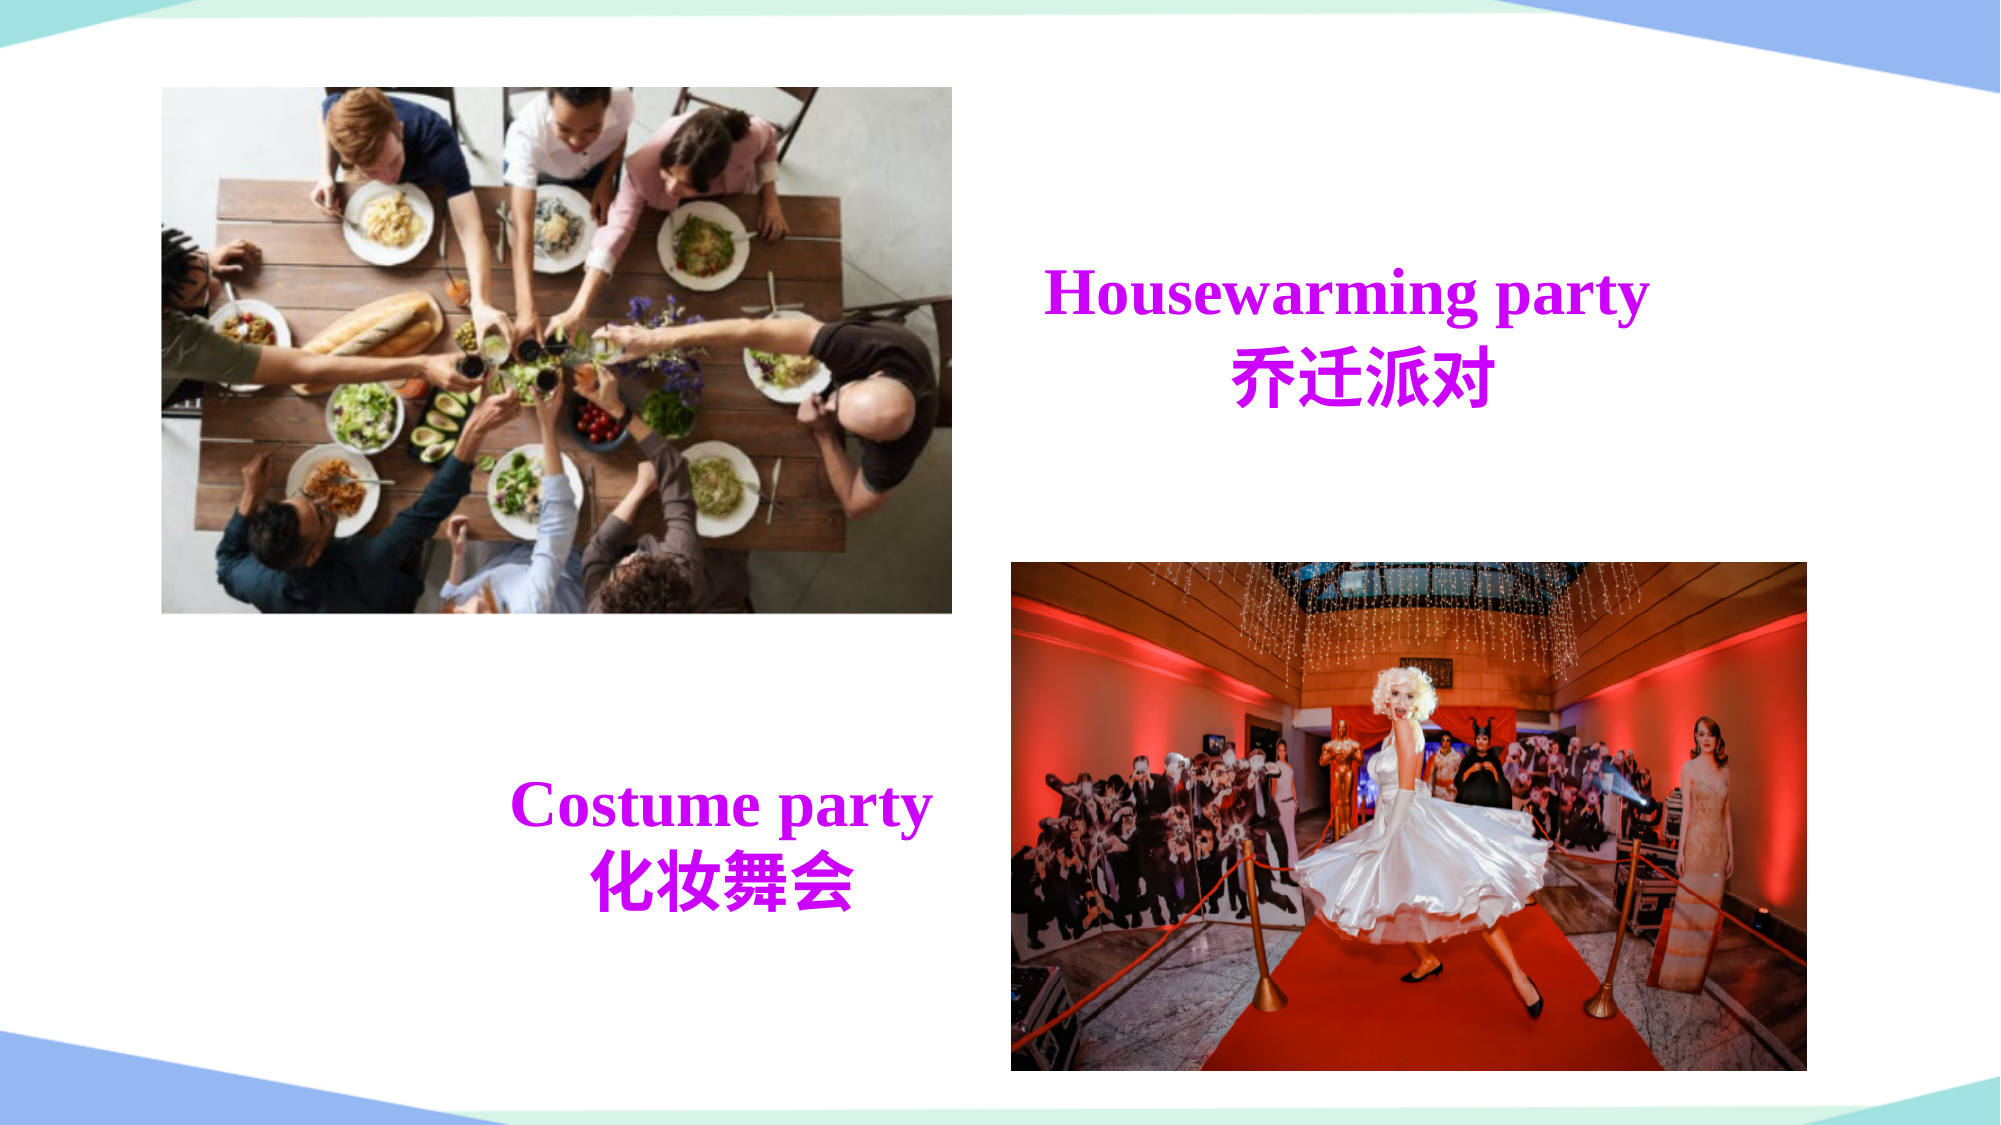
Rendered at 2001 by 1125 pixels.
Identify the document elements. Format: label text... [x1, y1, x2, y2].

text_box Housewarming party 乔迁派对 [1011, 232, 1686, 424]
text_box Costume party 化妆舞会 [495, 752, 950, 928]
picture [0, 0, 2001, 1125]
